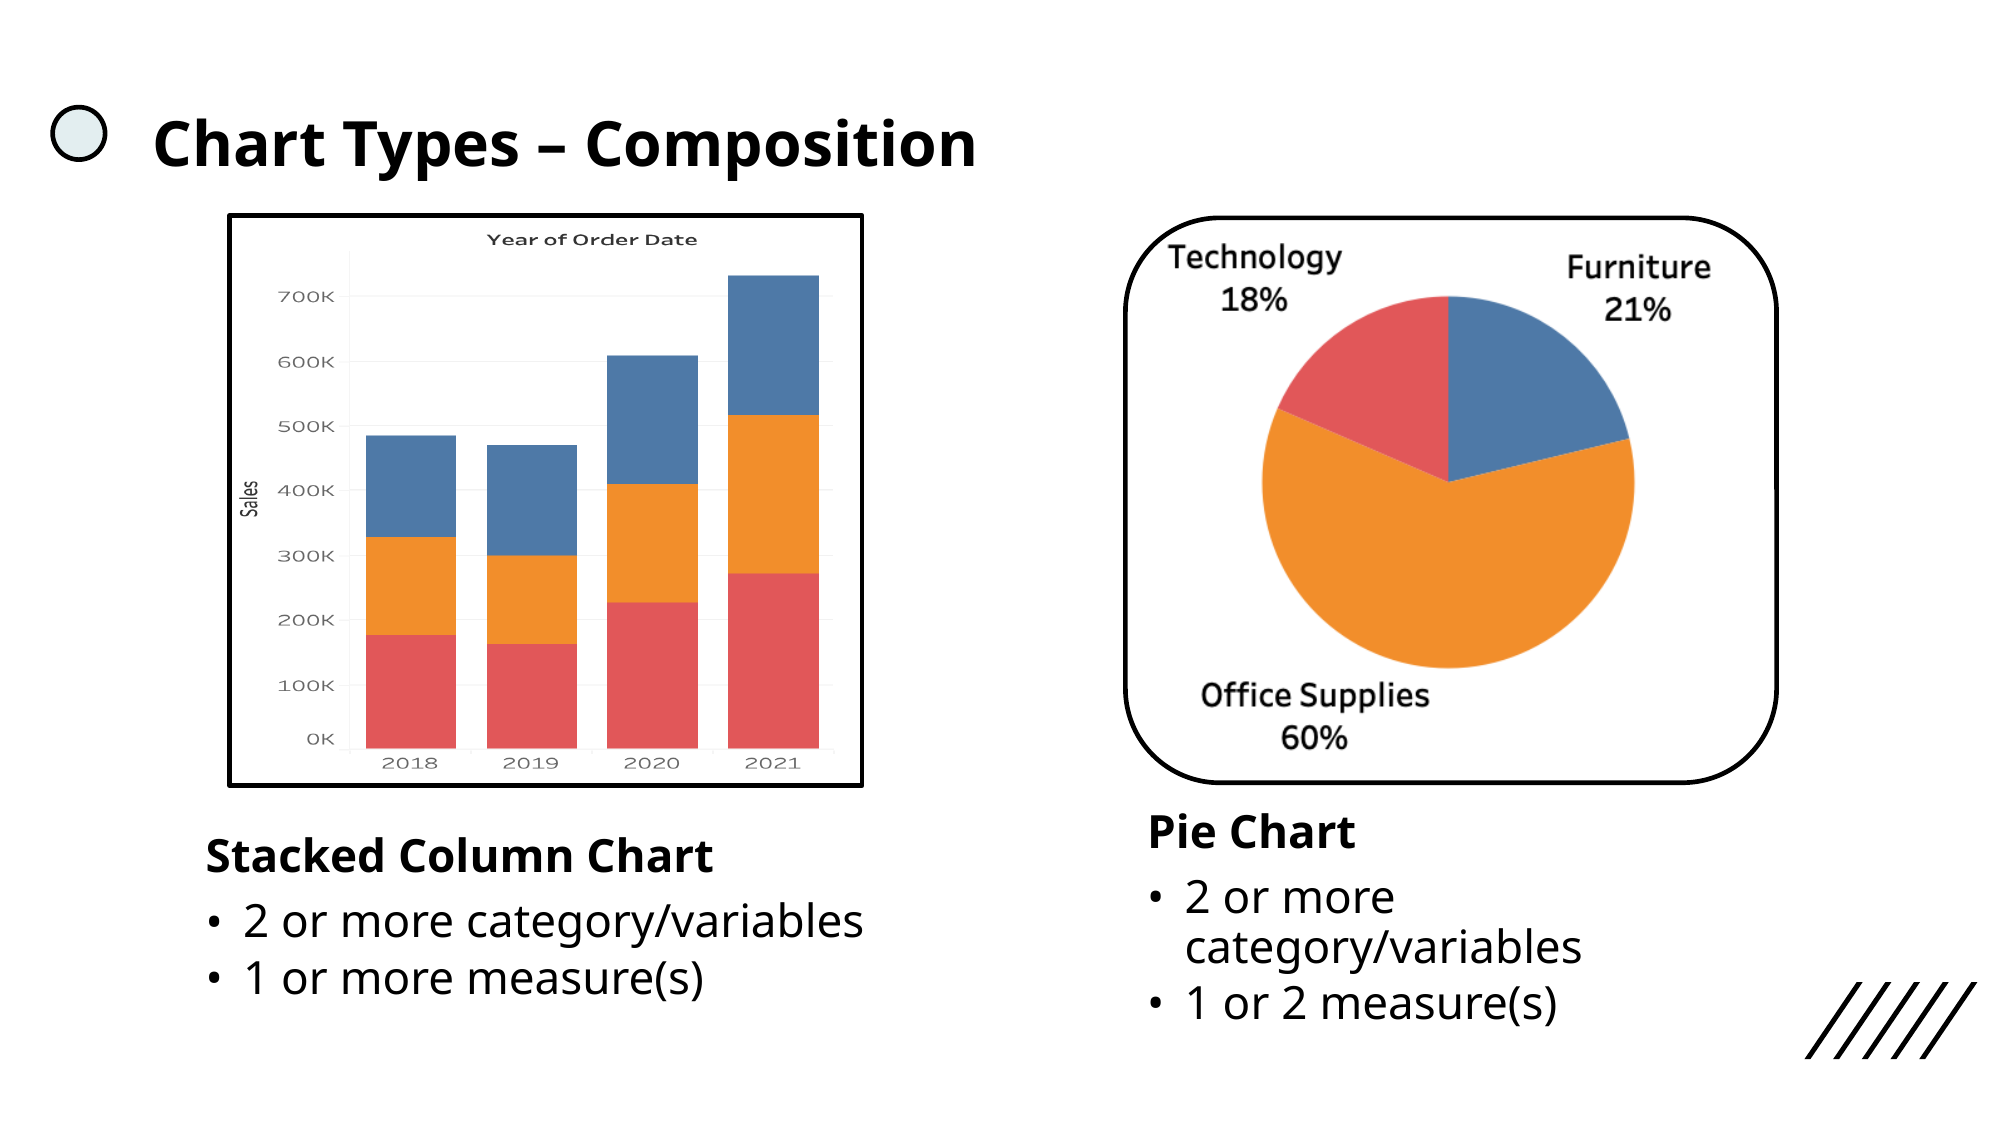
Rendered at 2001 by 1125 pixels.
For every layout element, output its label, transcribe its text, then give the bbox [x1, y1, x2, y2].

picture [231, 217, 860, 784]
title Chart Types – Composition [137, 37, 1863, 256]
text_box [179, 217, 1827, 1088]
